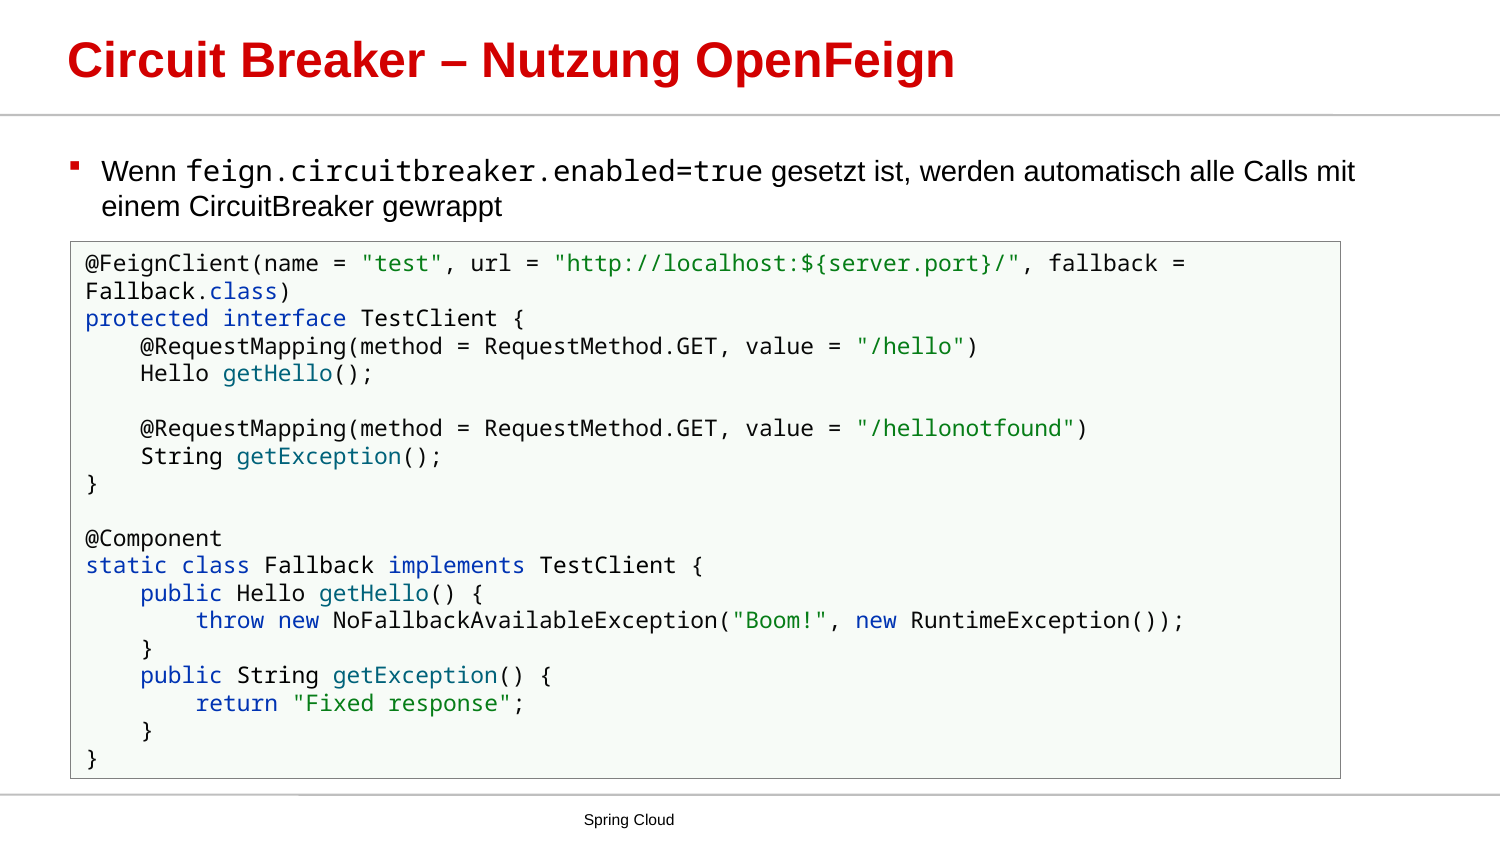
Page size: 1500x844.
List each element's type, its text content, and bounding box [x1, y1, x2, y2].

list Wenn feign.circuitbreaker.enabled=true gesetzt ist, werden automatisch alle Calls mit einem CircuitBreaker gewrappt [53, 144, 1447, 765]
slide_number Spring Cloud [583, 794, 1260, 844]
title Circuit Breaker – Nutzung OpenFeign [53, 0, 1058, 115]
text_box @FeignClient(name = "test", url = "http://localhost:${server.port}/", fallback = Fallback.class) protected interface TestClient { @RequestMapping(method = RequestMethod.GET, value = "/hello") Hello getHello(); @RequestMapping(method = RequestMethod.GET, value = "/hellonotfound") String getException(); } @Component static class Fallback implements TestClient { public Hello getHello() { throw new NoFallbackAvailableException("Boom!", new RuntimeException()); } public String getException() { return "Fixed response"; } } [70, 241, 1341, 779]
